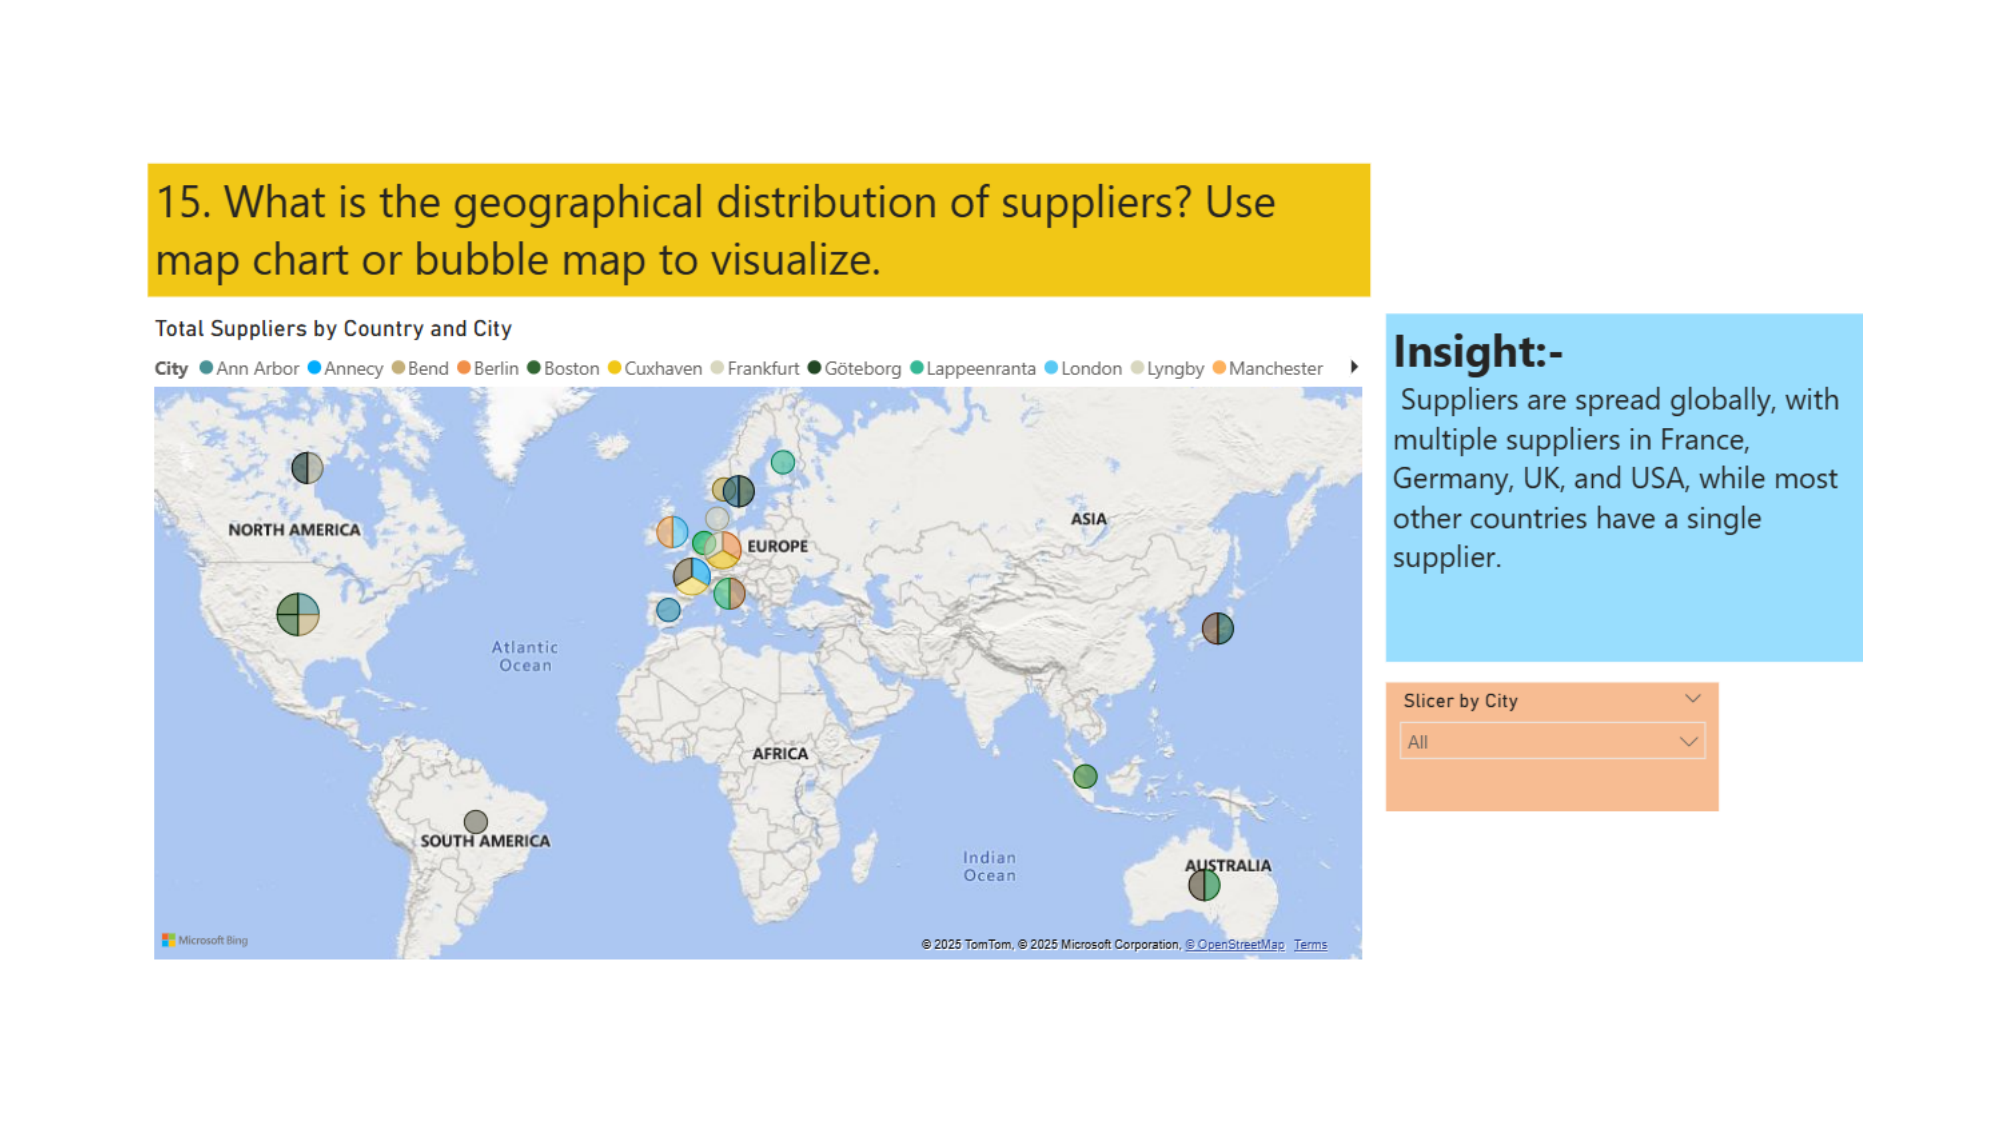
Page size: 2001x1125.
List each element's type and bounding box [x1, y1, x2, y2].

list [136, 147, 1863, 970]
